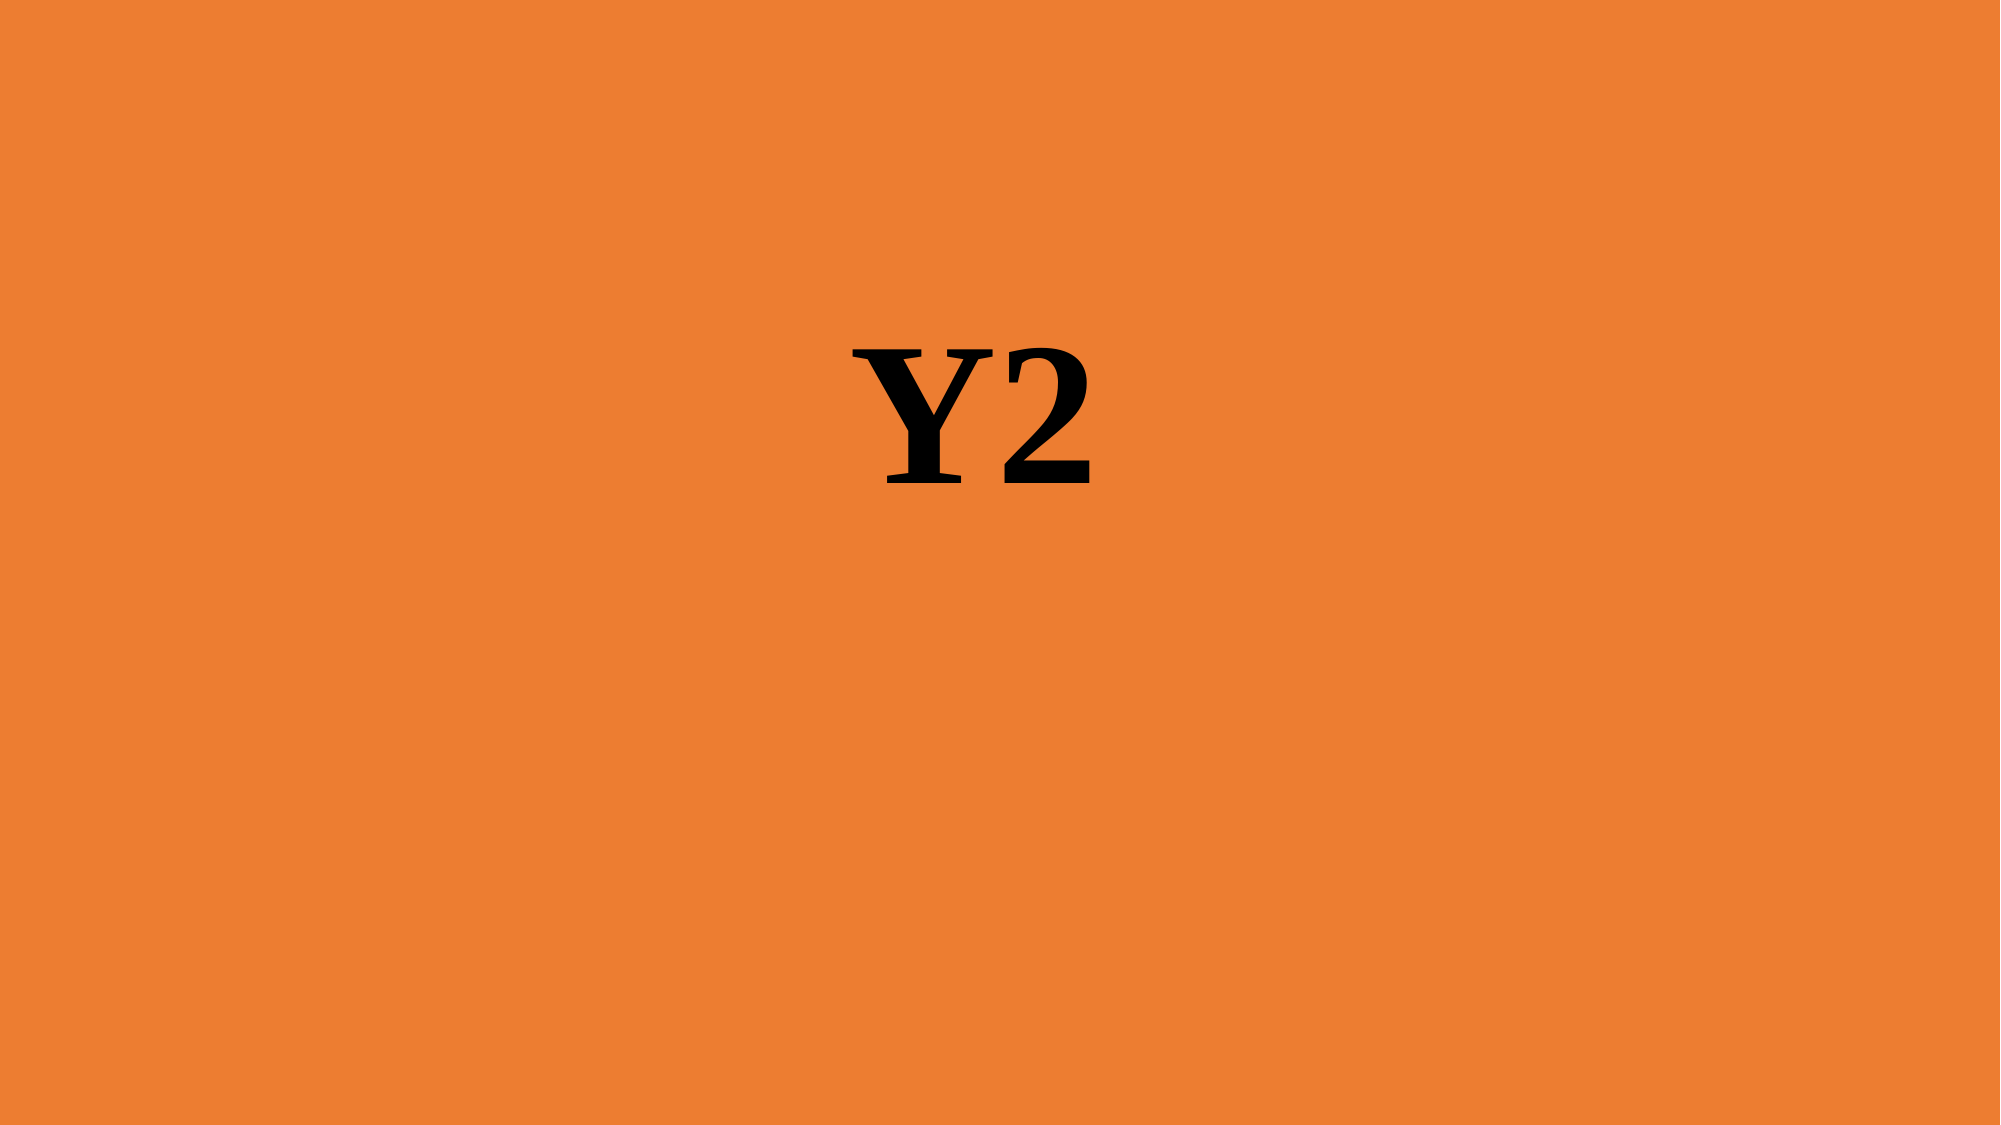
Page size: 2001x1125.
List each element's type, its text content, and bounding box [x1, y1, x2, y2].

list Y2 [137, 299, 1863, 1014]
